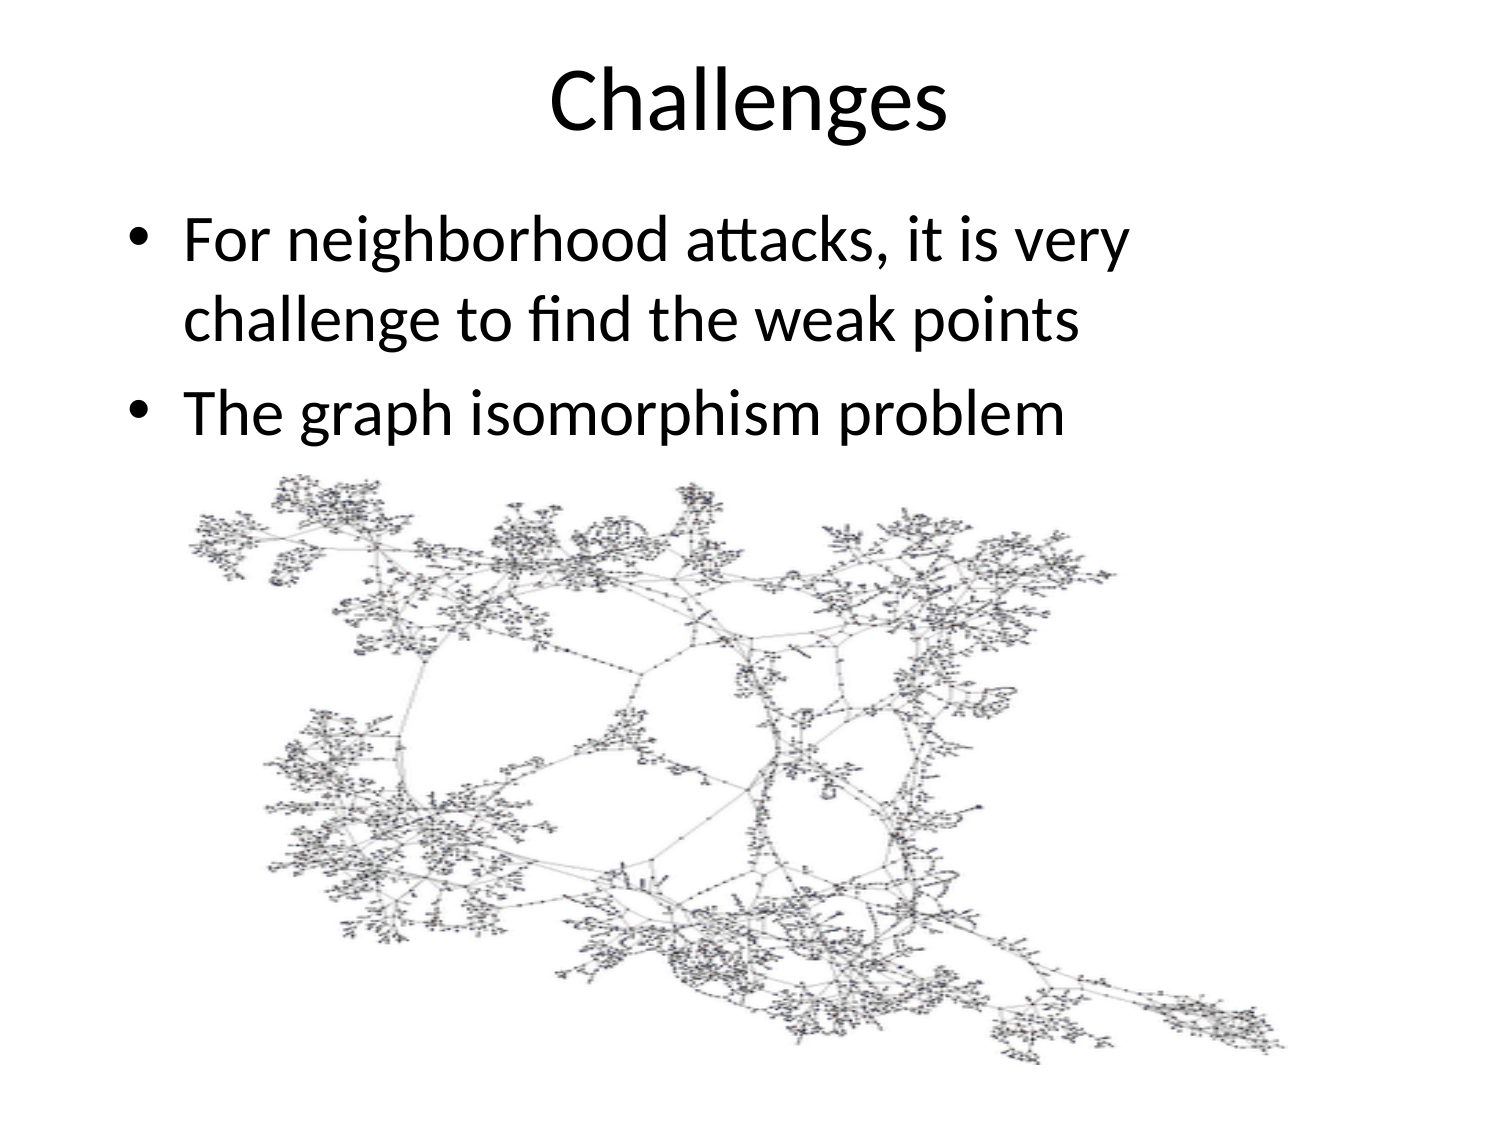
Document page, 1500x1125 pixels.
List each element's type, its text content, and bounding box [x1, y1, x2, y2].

list For neighborhood attacks, it is very challenge to find the weak points The graph isomorphism problem [112, 187, 1375, 538]
title Challenges [75, 0, 1425, 188]
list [187, 474, 1288, 1066]
